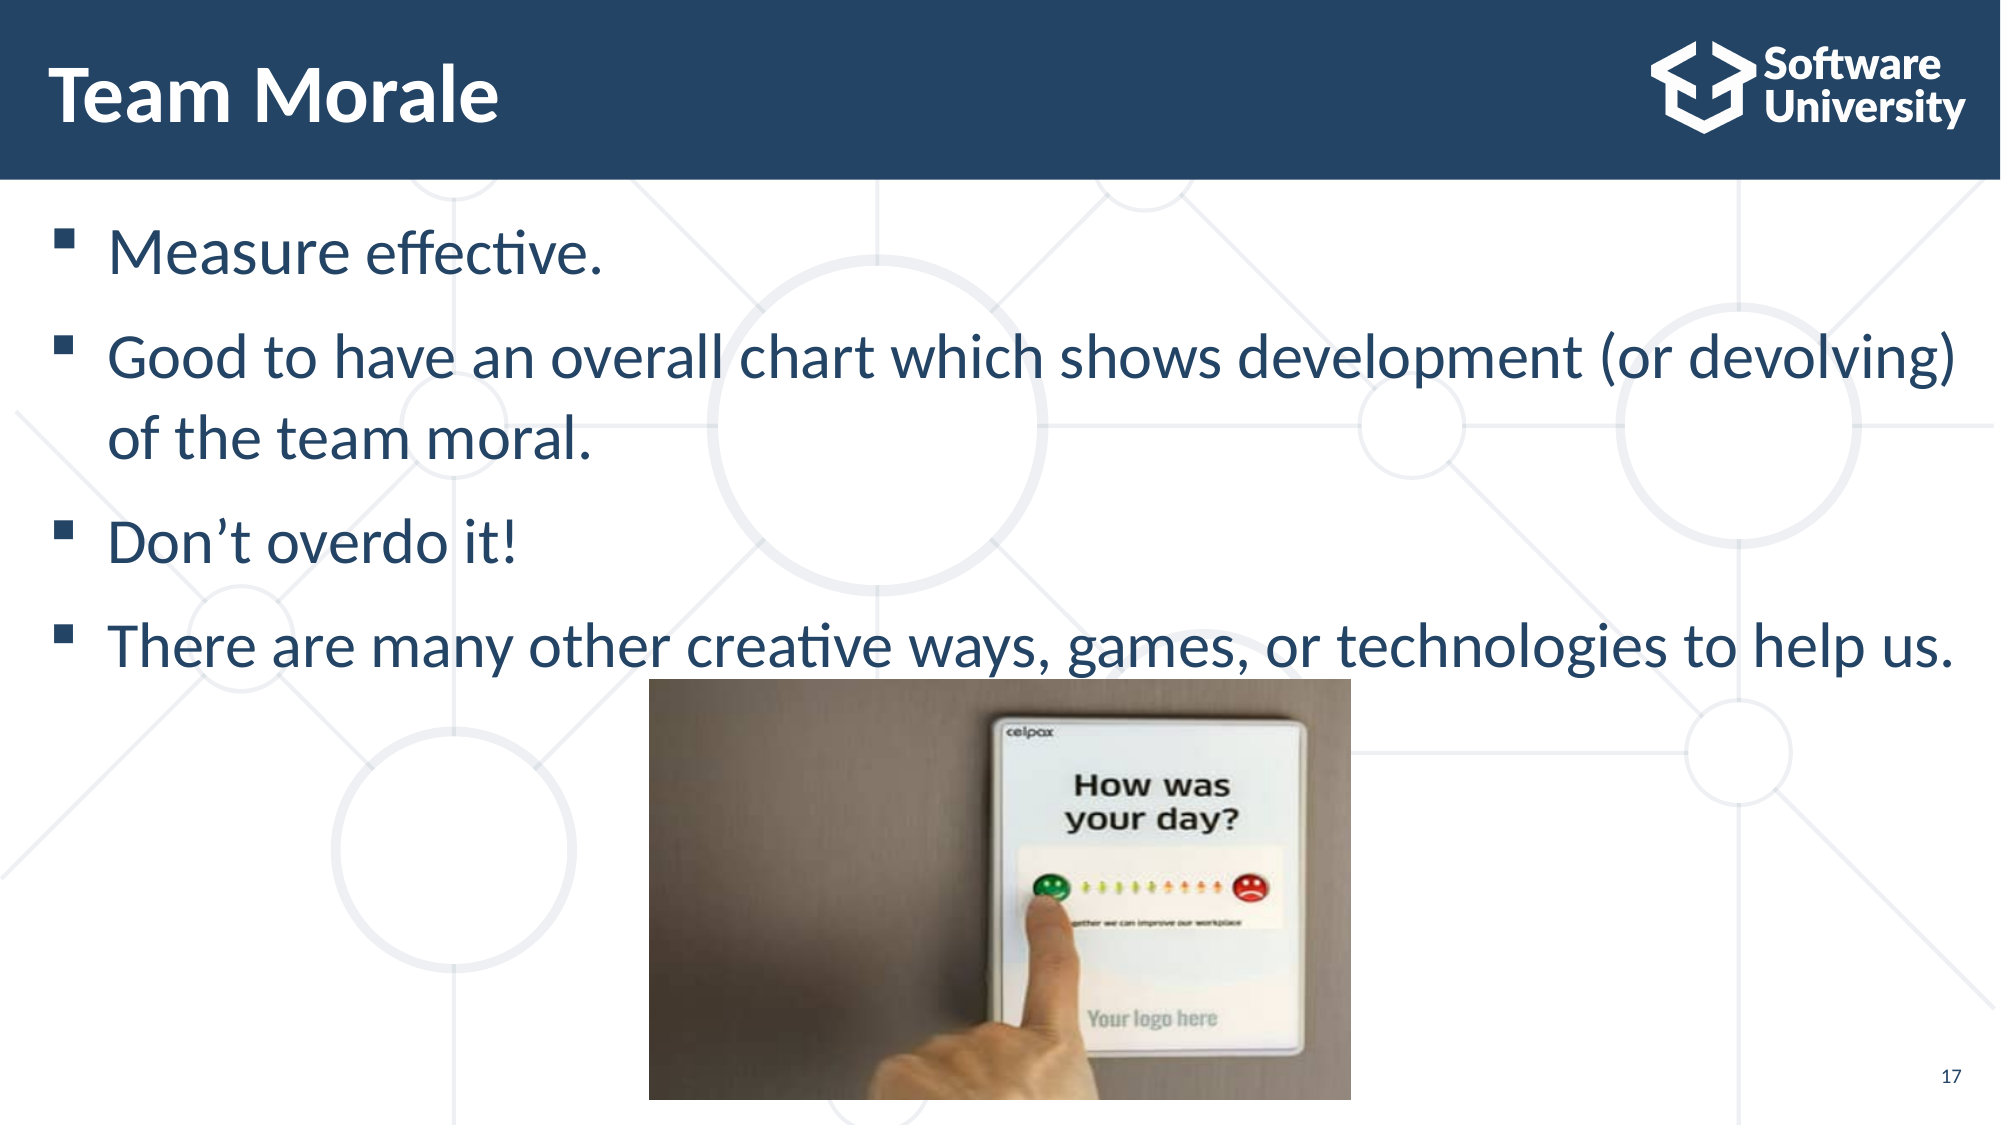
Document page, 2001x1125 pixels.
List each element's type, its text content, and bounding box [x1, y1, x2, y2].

slide_number 17 [1897, 1049, 1968, 1101]
picture [648, 679, 1352, 1101]
title Team Morale [31, 16, 1625, 162]
picture [1651, 41, 1966, 134]
list Measure effective. Good to have an overall chart which shows development (or devolving) of the team moral. Don’t overdo it! There are many other creative ways, games, or technologies to help us. [31, 196, 2000, 692]
